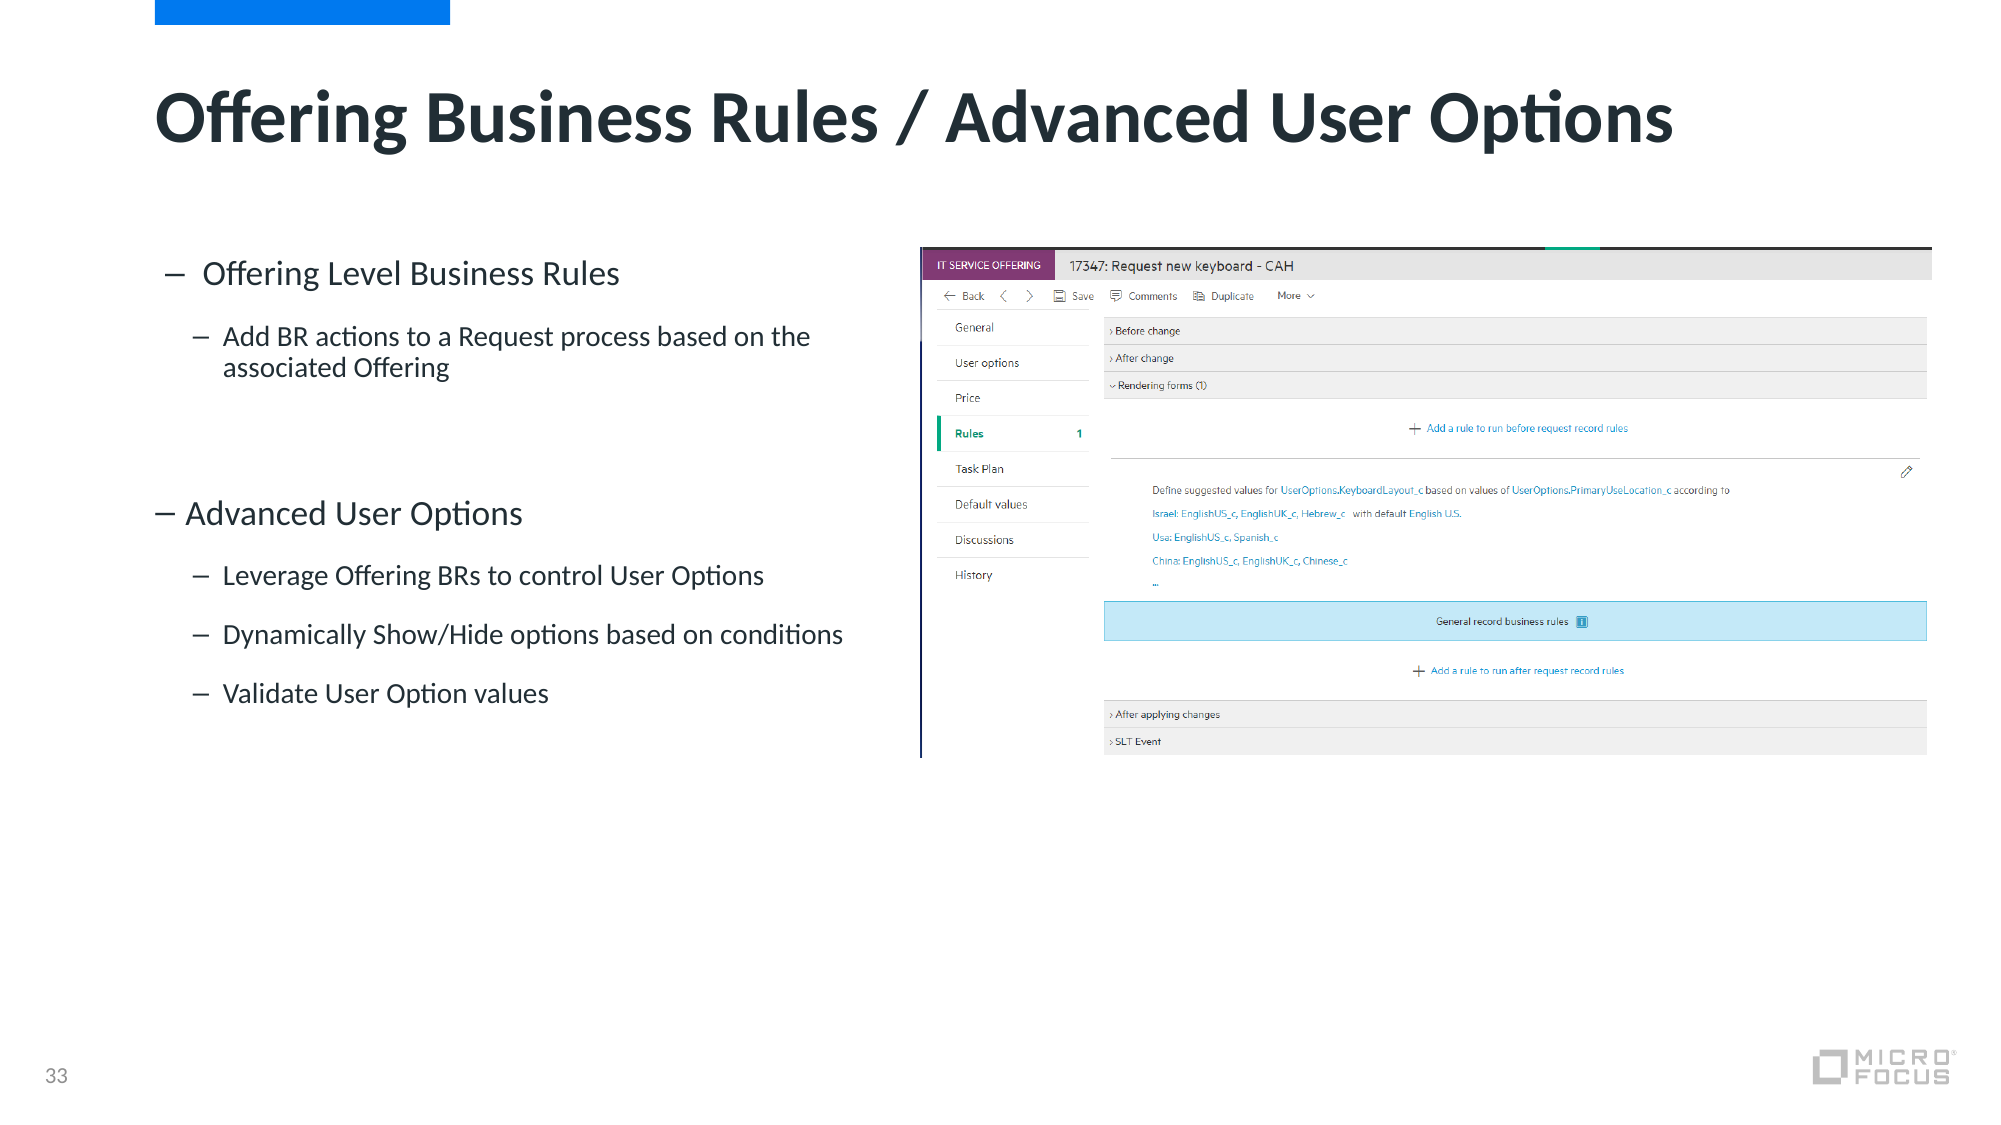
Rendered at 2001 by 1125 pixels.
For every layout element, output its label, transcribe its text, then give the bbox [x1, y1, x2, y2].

title Offering Business Rules / Advanced User Options [155, 70, 1847, 248]
picture [919, 247, 1932, 758]
slide_number 33 [30, 1051, 90, 1097]
list Offering Level Business Rules Add BR actions to a Request process based on the associated Offering Advanced User Options Leverage Offering BRs to control User Options Dynamically Show/Hide options based on conditions Validate User Option values [155, 248, 921, 978]
